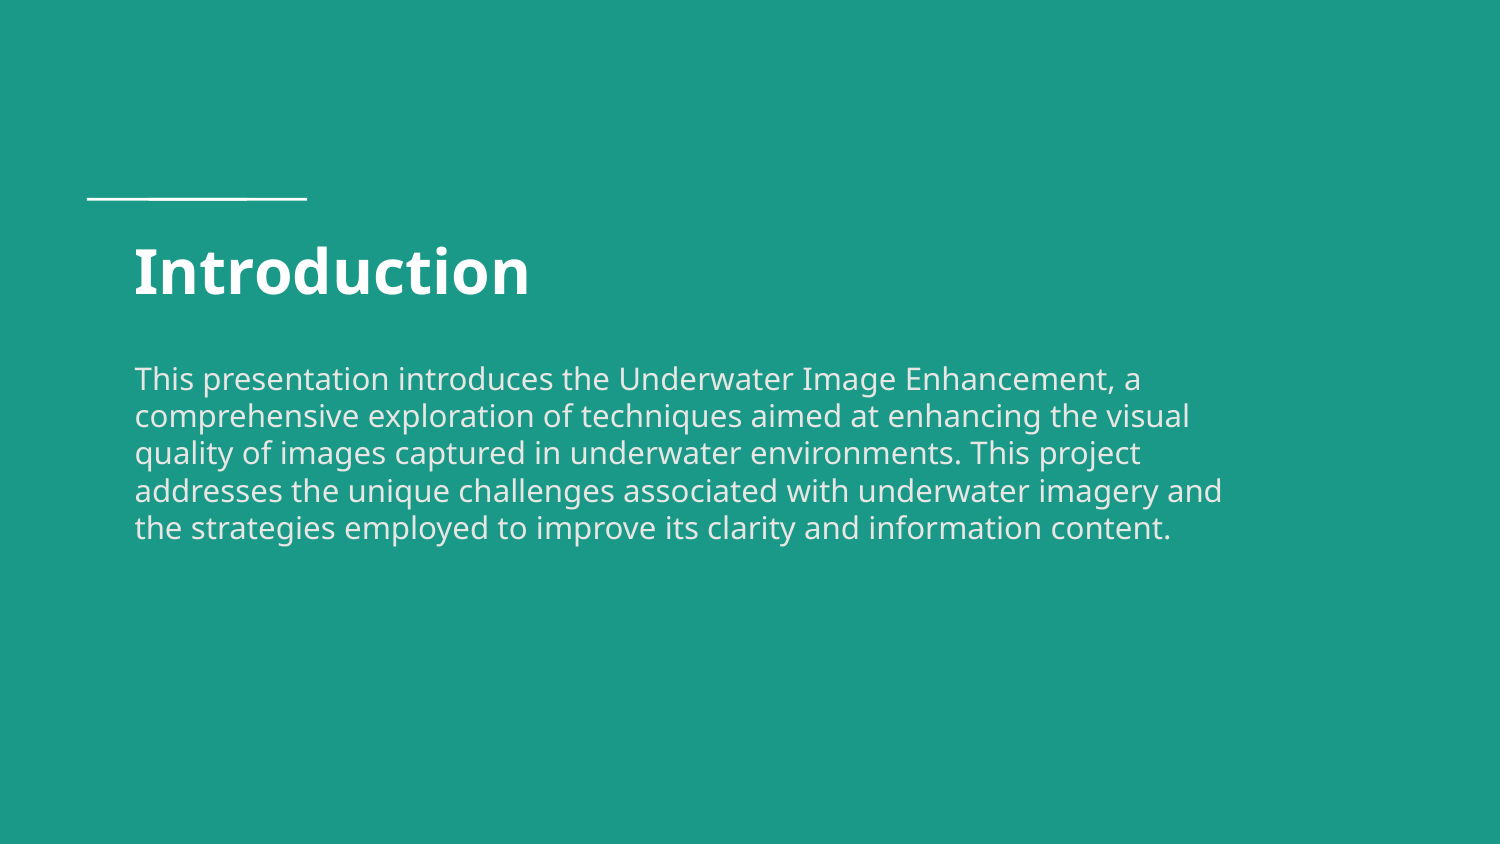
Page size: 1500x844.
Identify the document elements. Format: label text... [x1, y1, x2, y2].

title Introduction [119, 216, 1381, 466]
text_box This presentation introduces the Underwater Image Enhancement, a comprehensive exploration of techniques aimed at enhancing the visual quality of images captured in underwater environments. This project addresses the unique challenges associated with underwater imagery and the strategies employed to improve its clarity and information content. [119, 343, 1247, 677]
